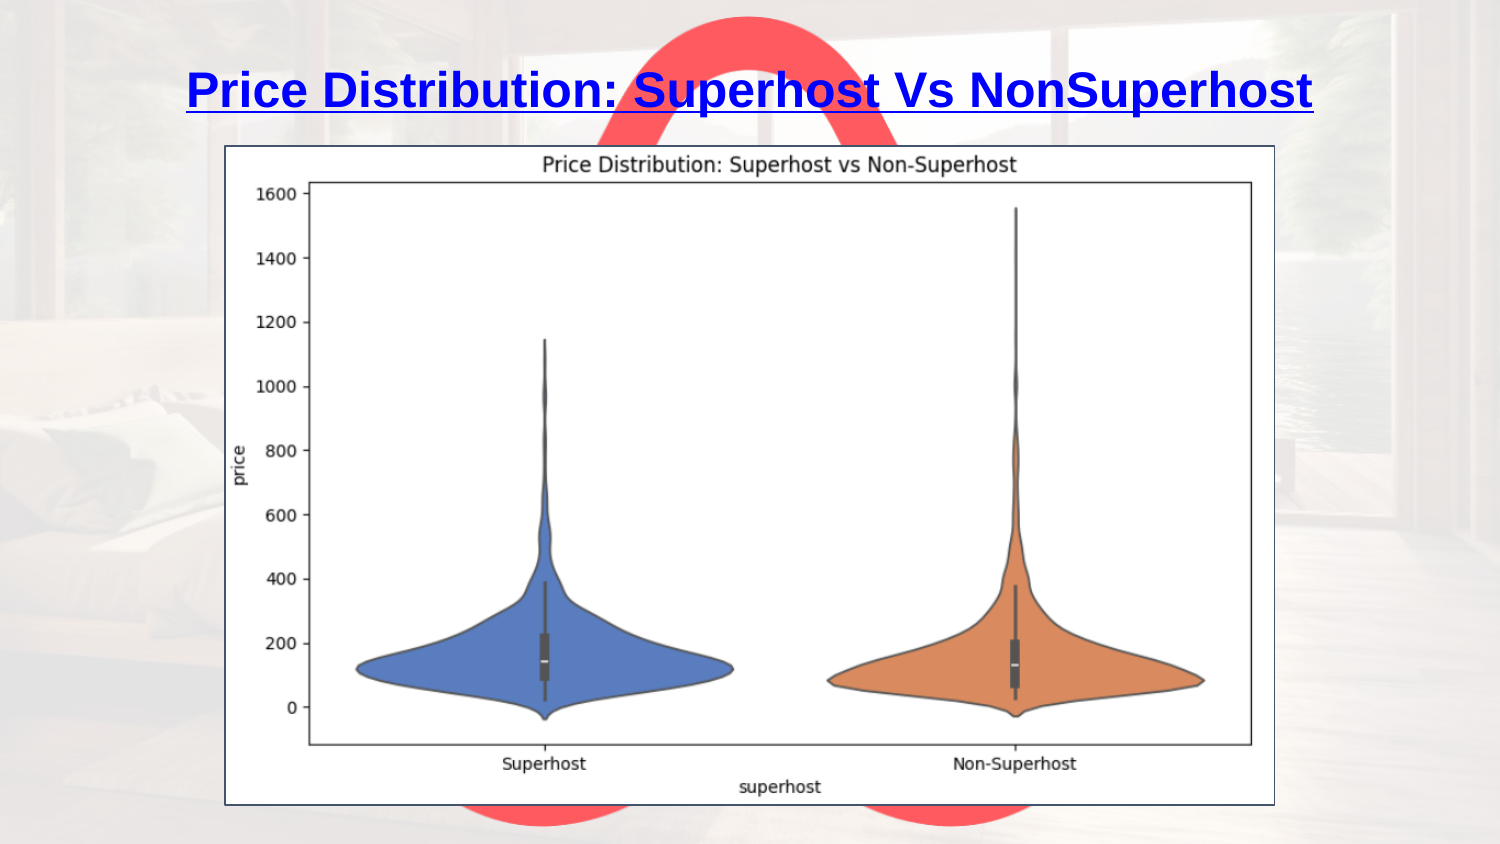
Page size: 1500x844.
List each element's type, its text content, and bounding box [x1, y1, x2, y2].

picture [371, 806, 1129, 827]
title Price Distribution: Superhost Vs NonSuperhost [55, 34, 1445, 133]
picture [225, 146, 1275, 805]
picture [371, 16, 1129, 34]
picture [371, 133, 1129, 145]
